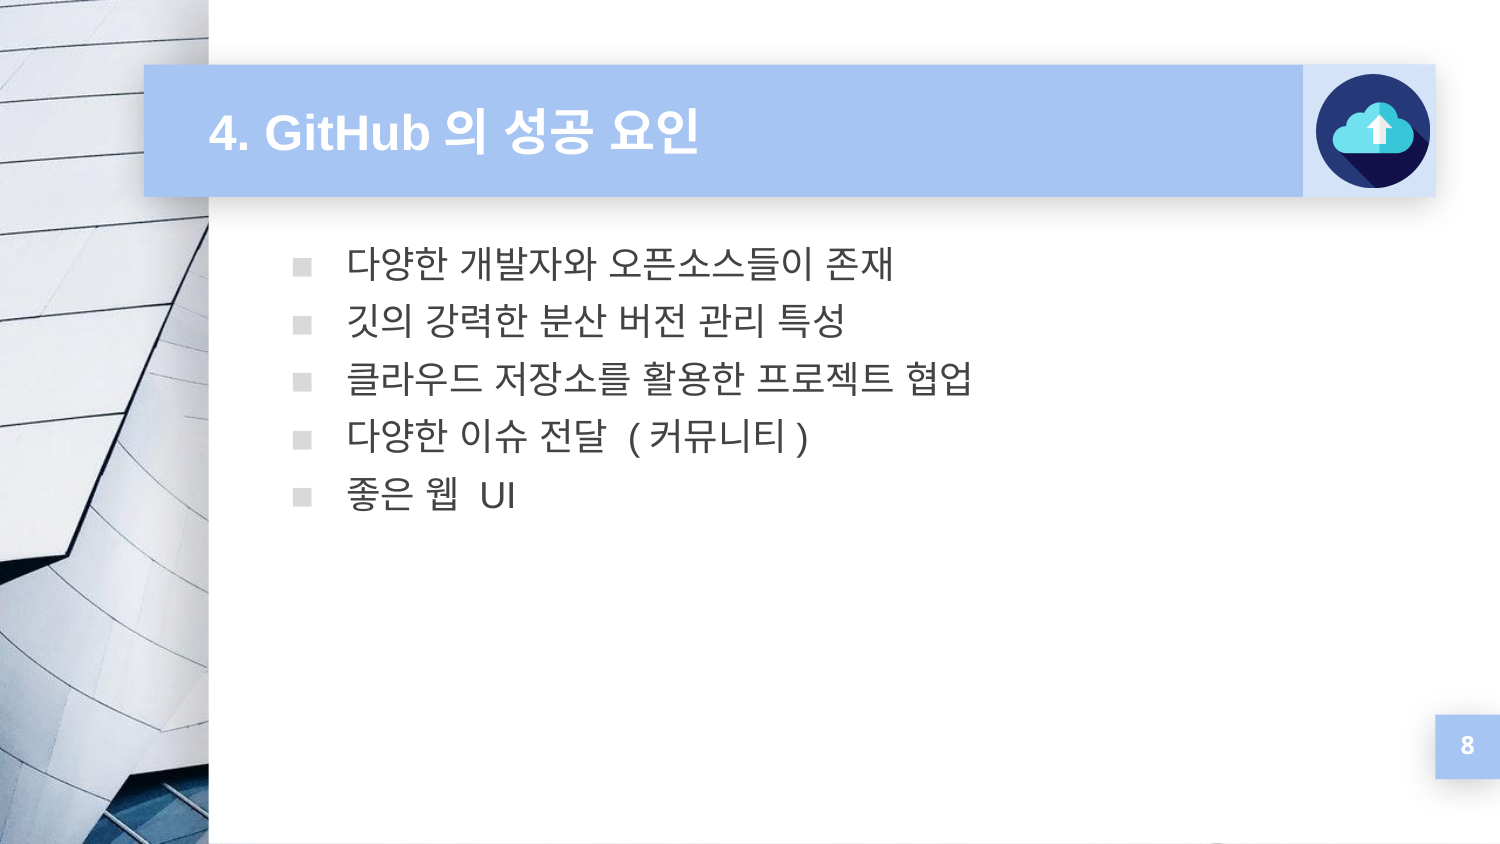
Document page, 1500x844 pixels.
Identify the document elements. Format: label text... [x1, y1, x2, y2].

list 다양한 개발자와 오픈소스들이 존재 깃의 강력한 분산 버전 관리 특성 클라우드 저장소를 활용한 프로젝트 협업 다양한 이슈 전달 (커뮤니티) 좋은 웹 UI [255, 225, 1394, 780]
title 4. GitHub의 성공 요인 [193, 64, 1300, 197]
picture [1316, 74, 1430, 188]
picture [0, 0, 208, 844]
slide_number 8 [1435, 714, 1500, 780]
